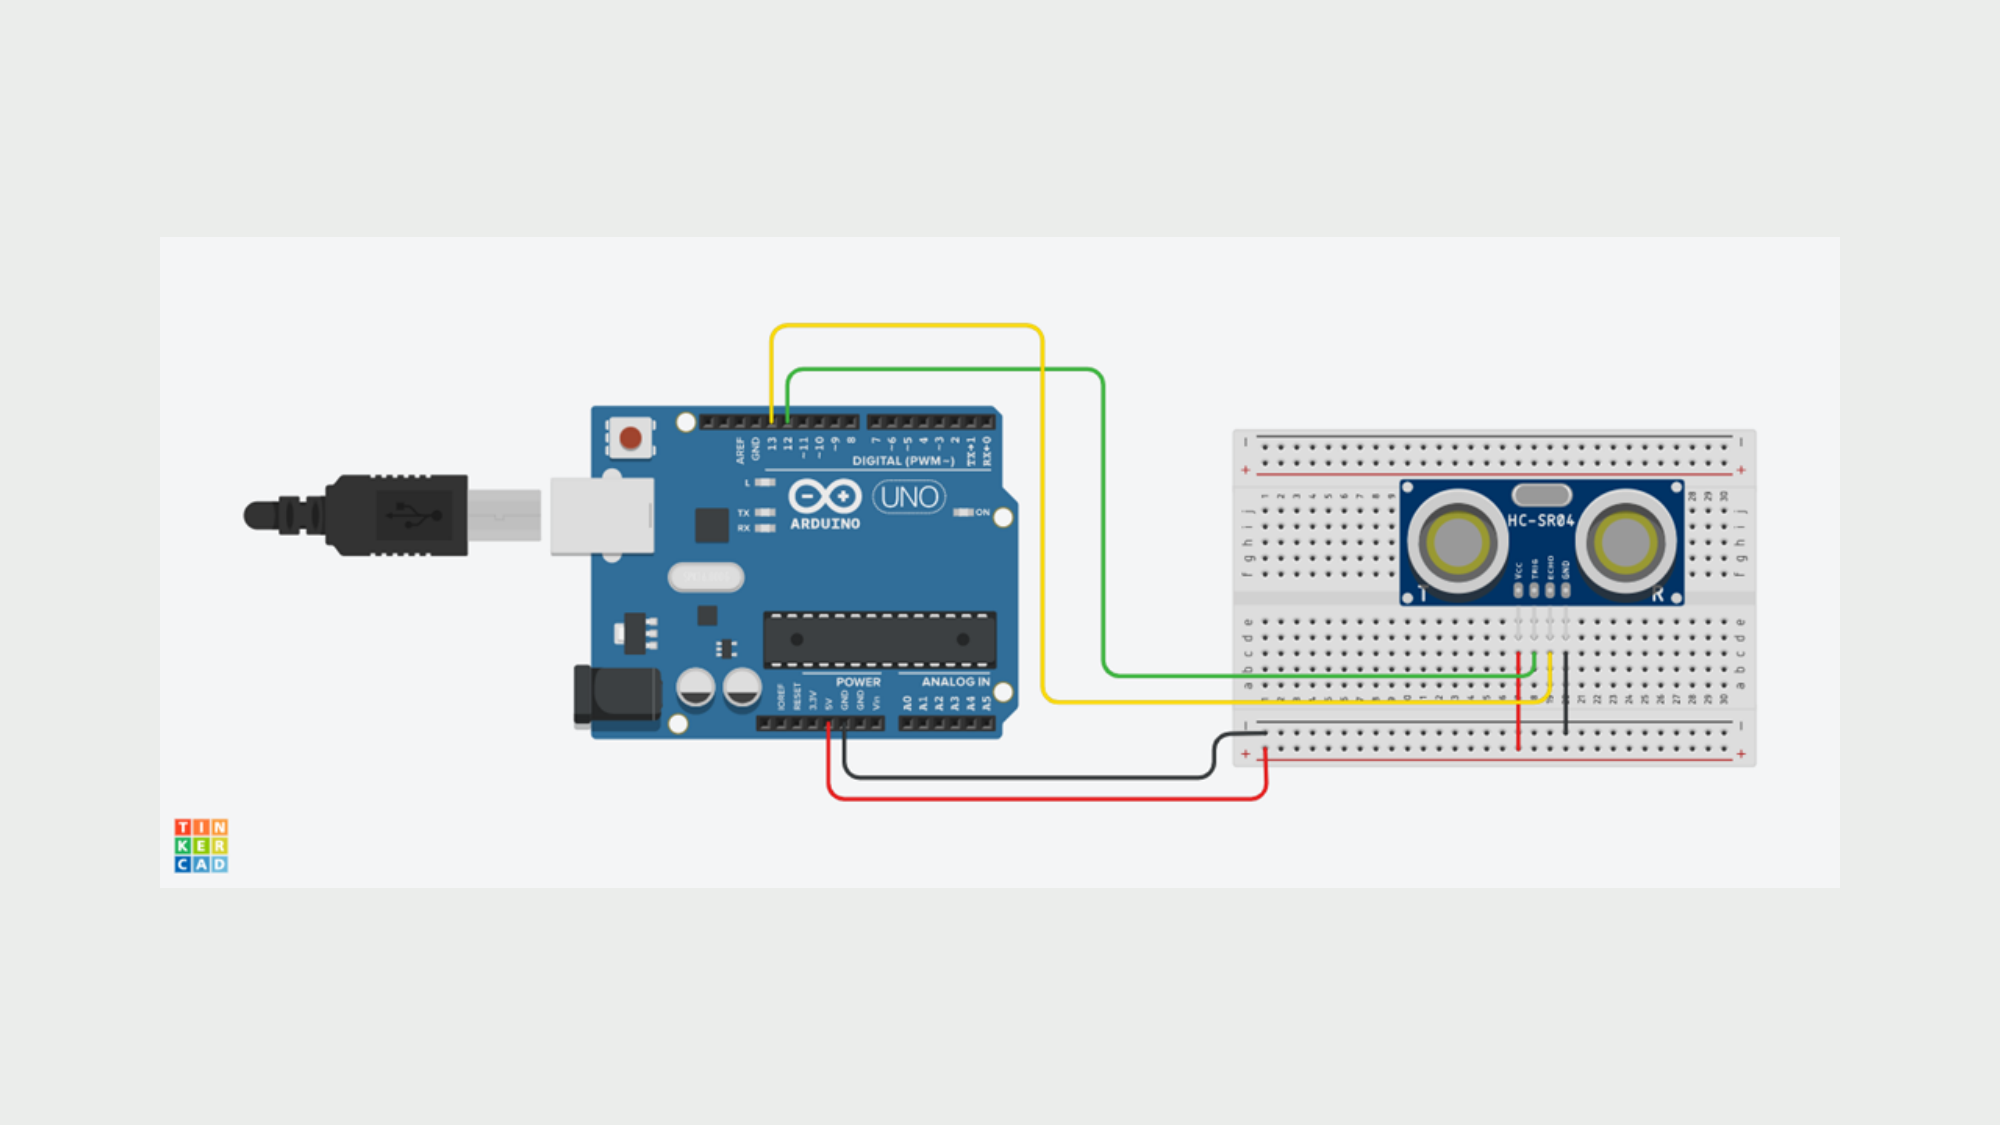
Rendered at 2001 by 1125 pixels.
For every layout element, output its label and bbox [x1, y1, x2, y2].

picture [159, 237, 1841, 888]
